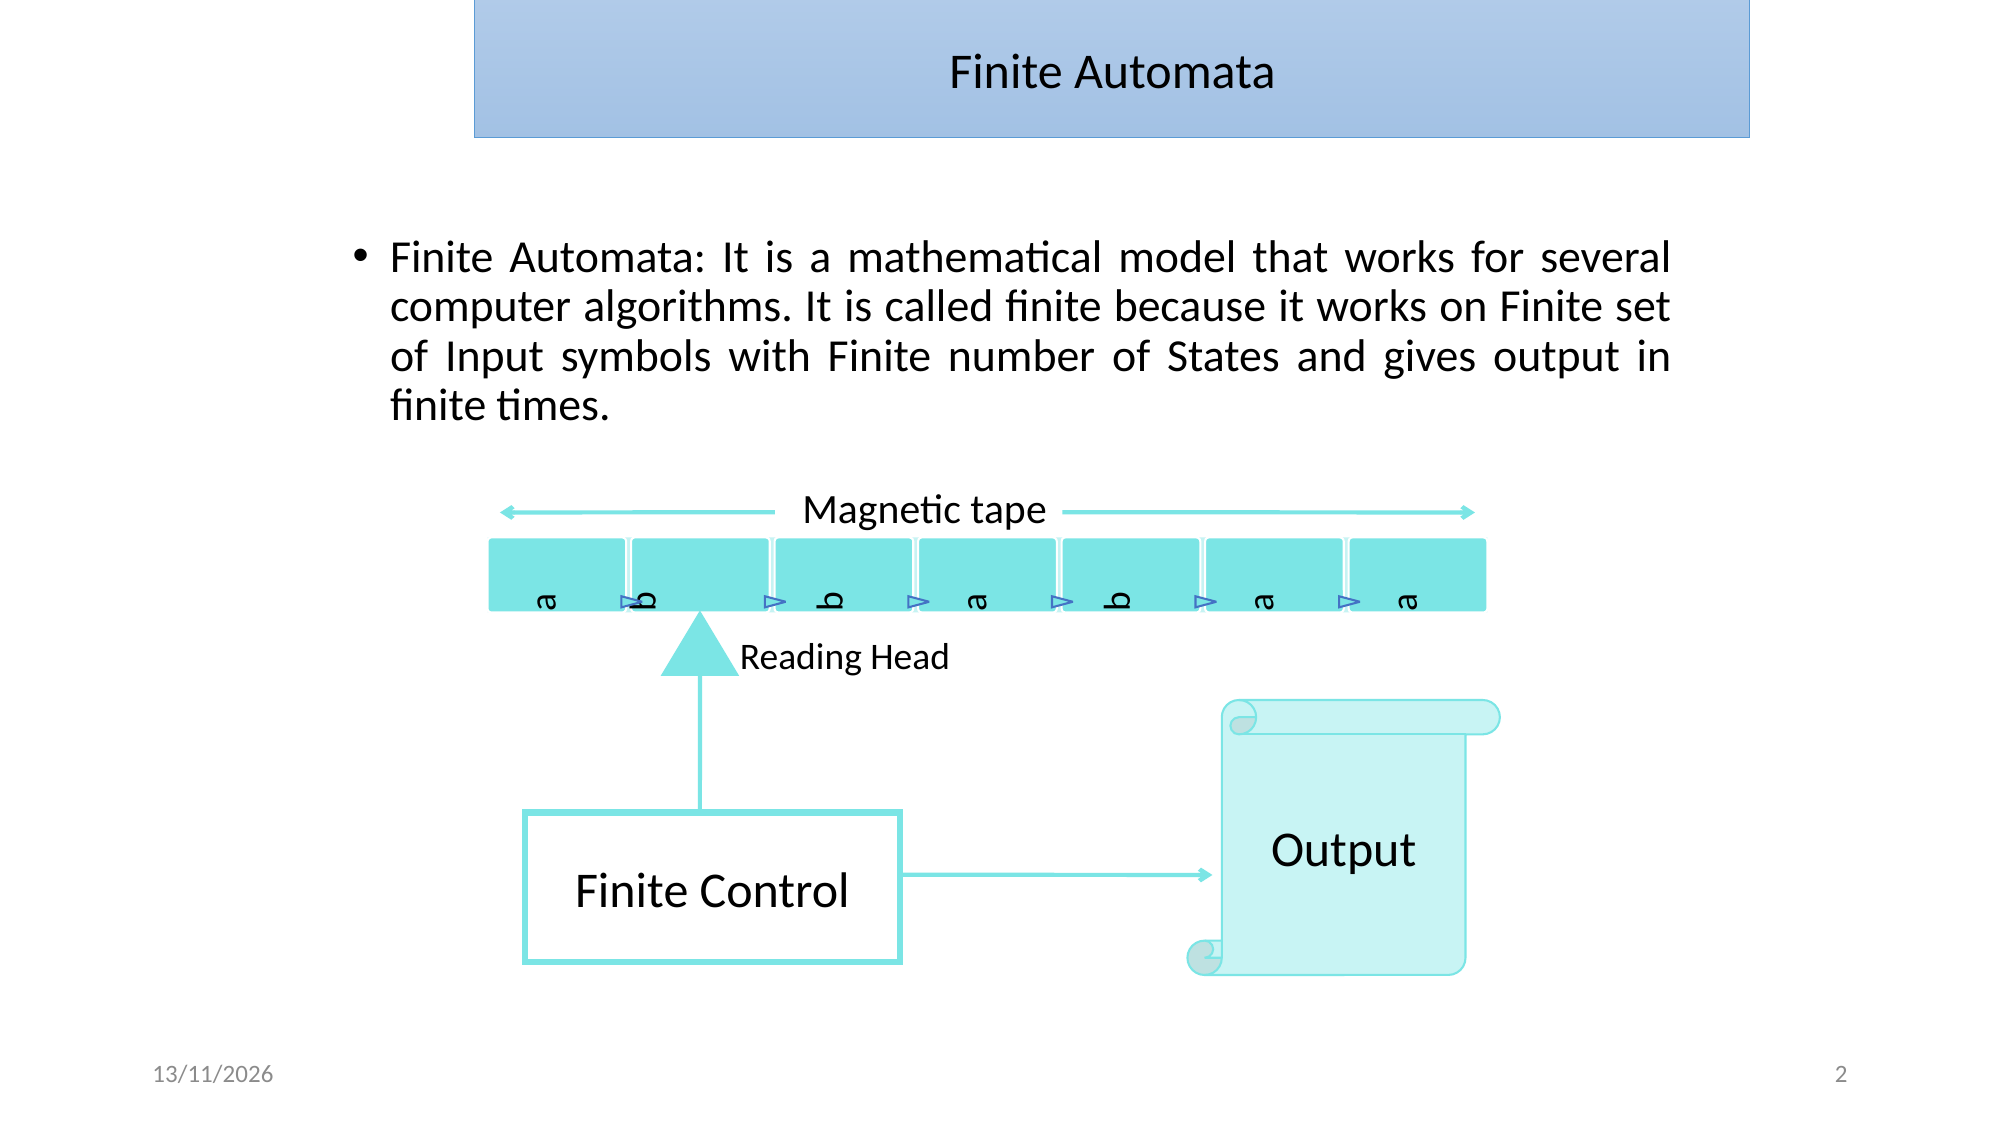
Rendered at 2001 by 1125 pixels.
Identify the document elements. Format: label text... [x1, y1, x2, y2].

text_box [487, 474, 1500, 975]
list Finite Automata: It is a mathematical model that works for several computer algorithms. It is called finite because it works on Finite set of Input symbols with Finite number of States and gives output in finite times. [337, 225, 1688, 938]
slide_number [137, 1042, 588, 1103]
text_box Finite Automata [474, 0, 1750, 138]
slide_number 2 [1412, 1042, 1863, 1103]
